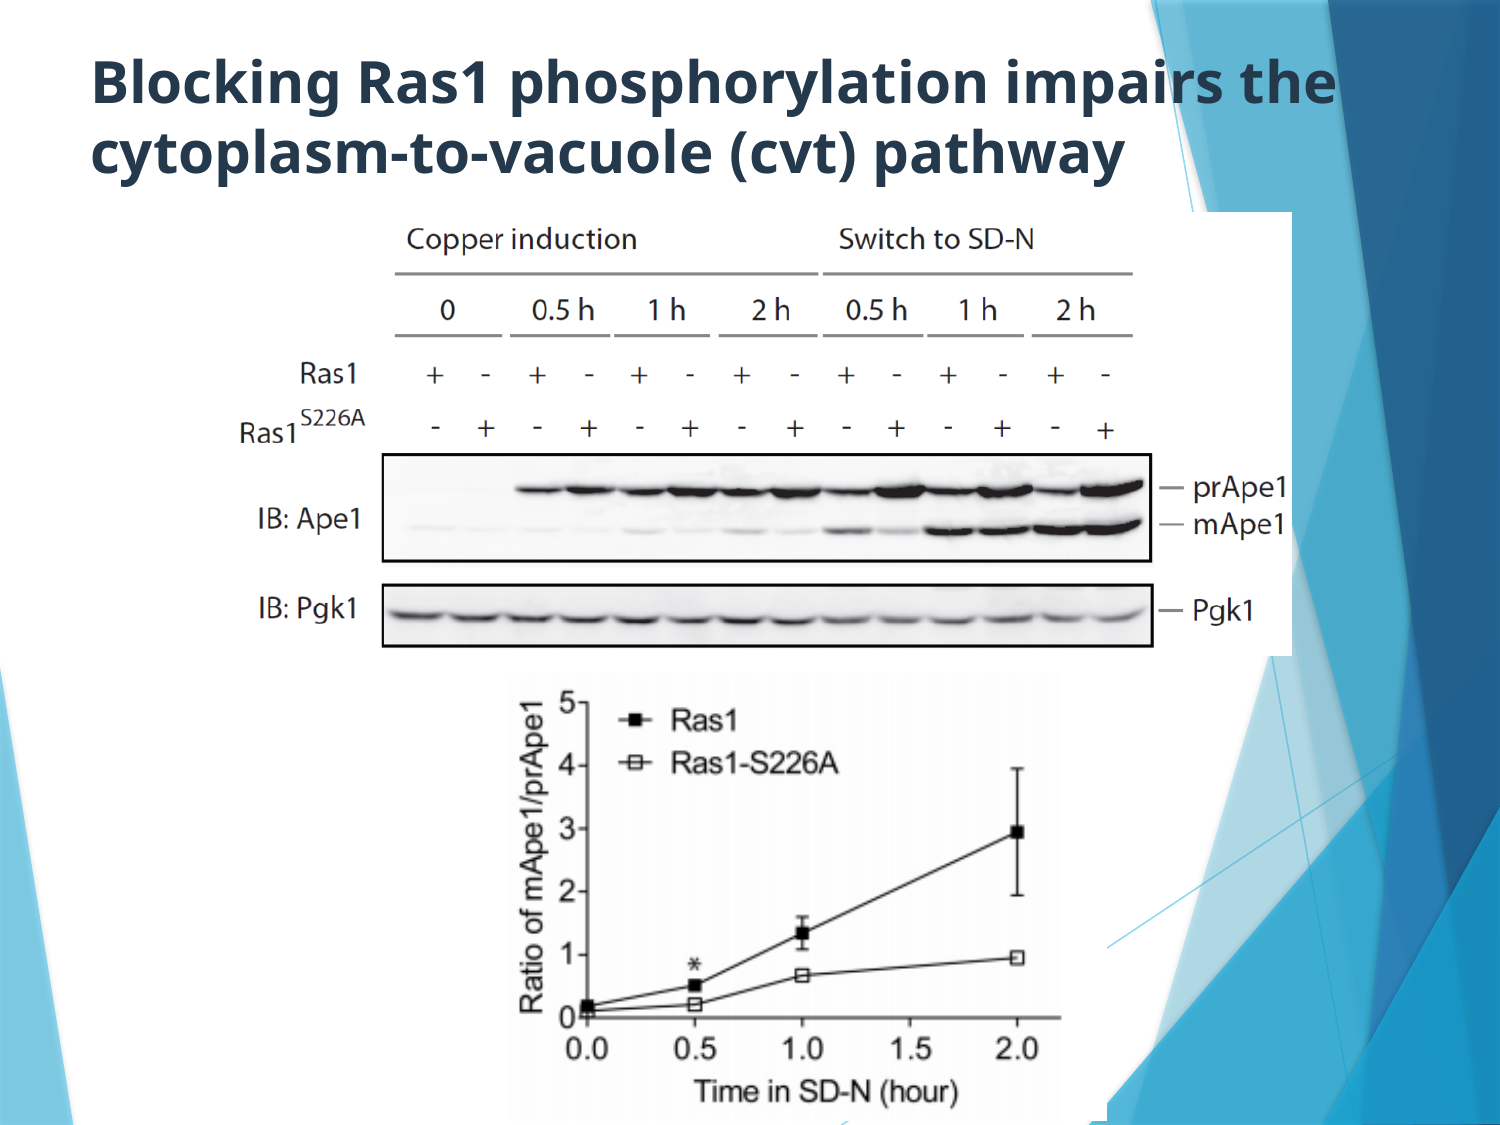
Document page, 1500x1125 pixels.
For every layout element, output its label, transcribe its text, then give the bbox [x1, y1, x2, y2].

picture [509, 673, 1107, 1121]
title Blocking Ras1 phosphorylation impairs the cytoplasm-to-vacuole (cvt) pathway [75, 37, 1425, 200]
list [236, 211, 1292, 657]
